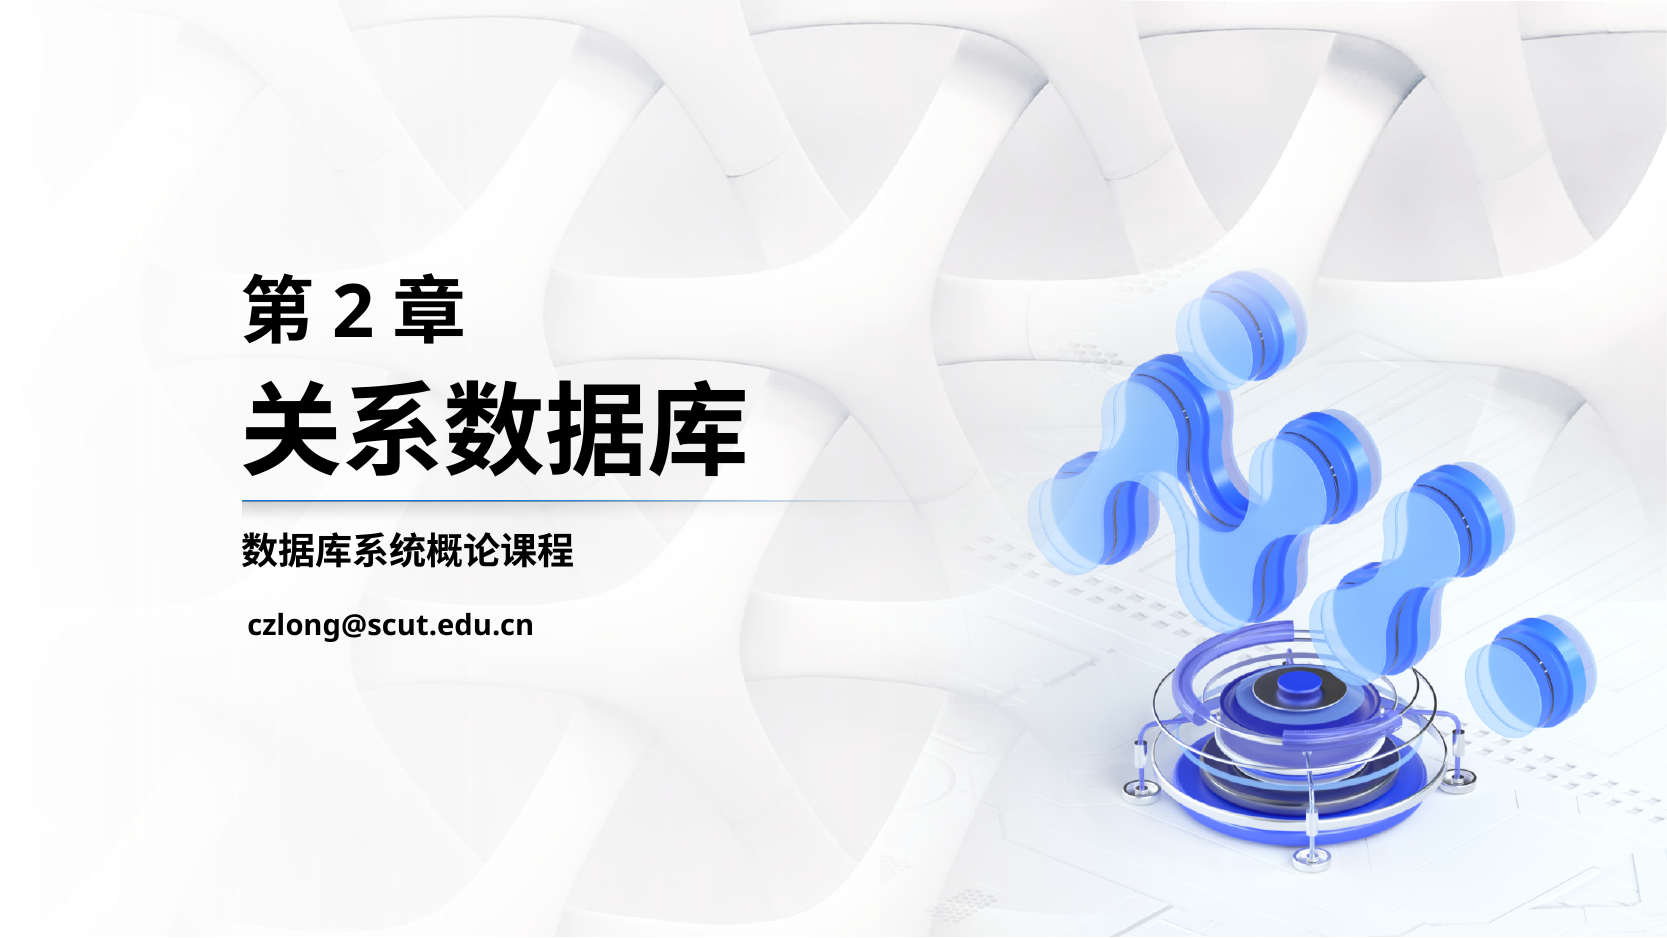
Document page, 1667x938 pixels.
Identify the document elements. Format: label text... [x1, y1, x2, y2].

picture [1, 0, 1667, 937]
text_box 第2章 关系数据库 [227, 230, 1082, 495]
